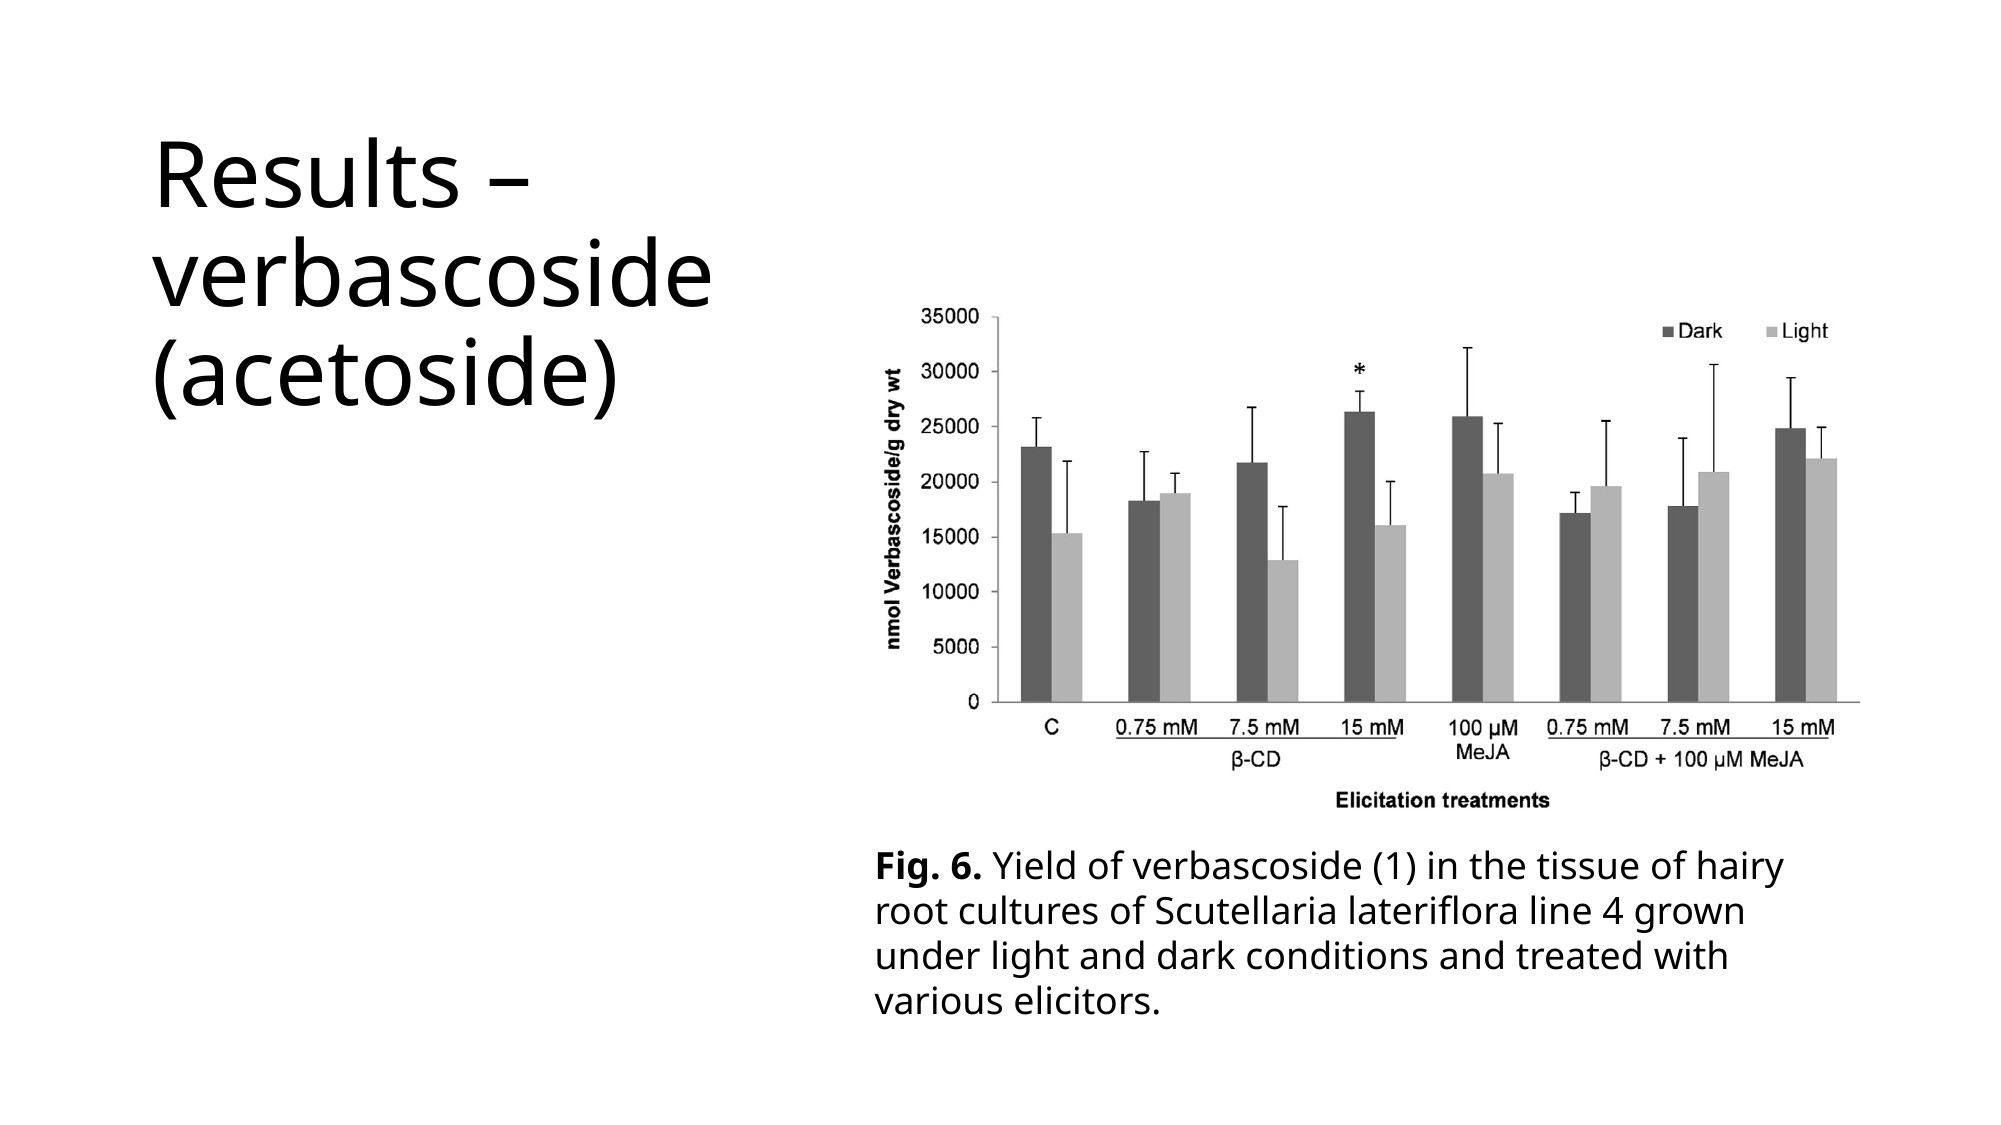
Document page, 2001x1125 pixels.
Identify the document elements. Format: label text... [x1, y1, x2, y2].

picture [881, 306, 1863, 810]
text_box Fig. 6. Yield of verbascoside (1) in the tissue of hairy root cultures of Scutellaria lateriflora line 4 grown under light and dark conditions and treated with various elicitors. [859, 834, 1863, 1030]
title Results – verbascoside (acetoside) [137, 97, 860, 457]
